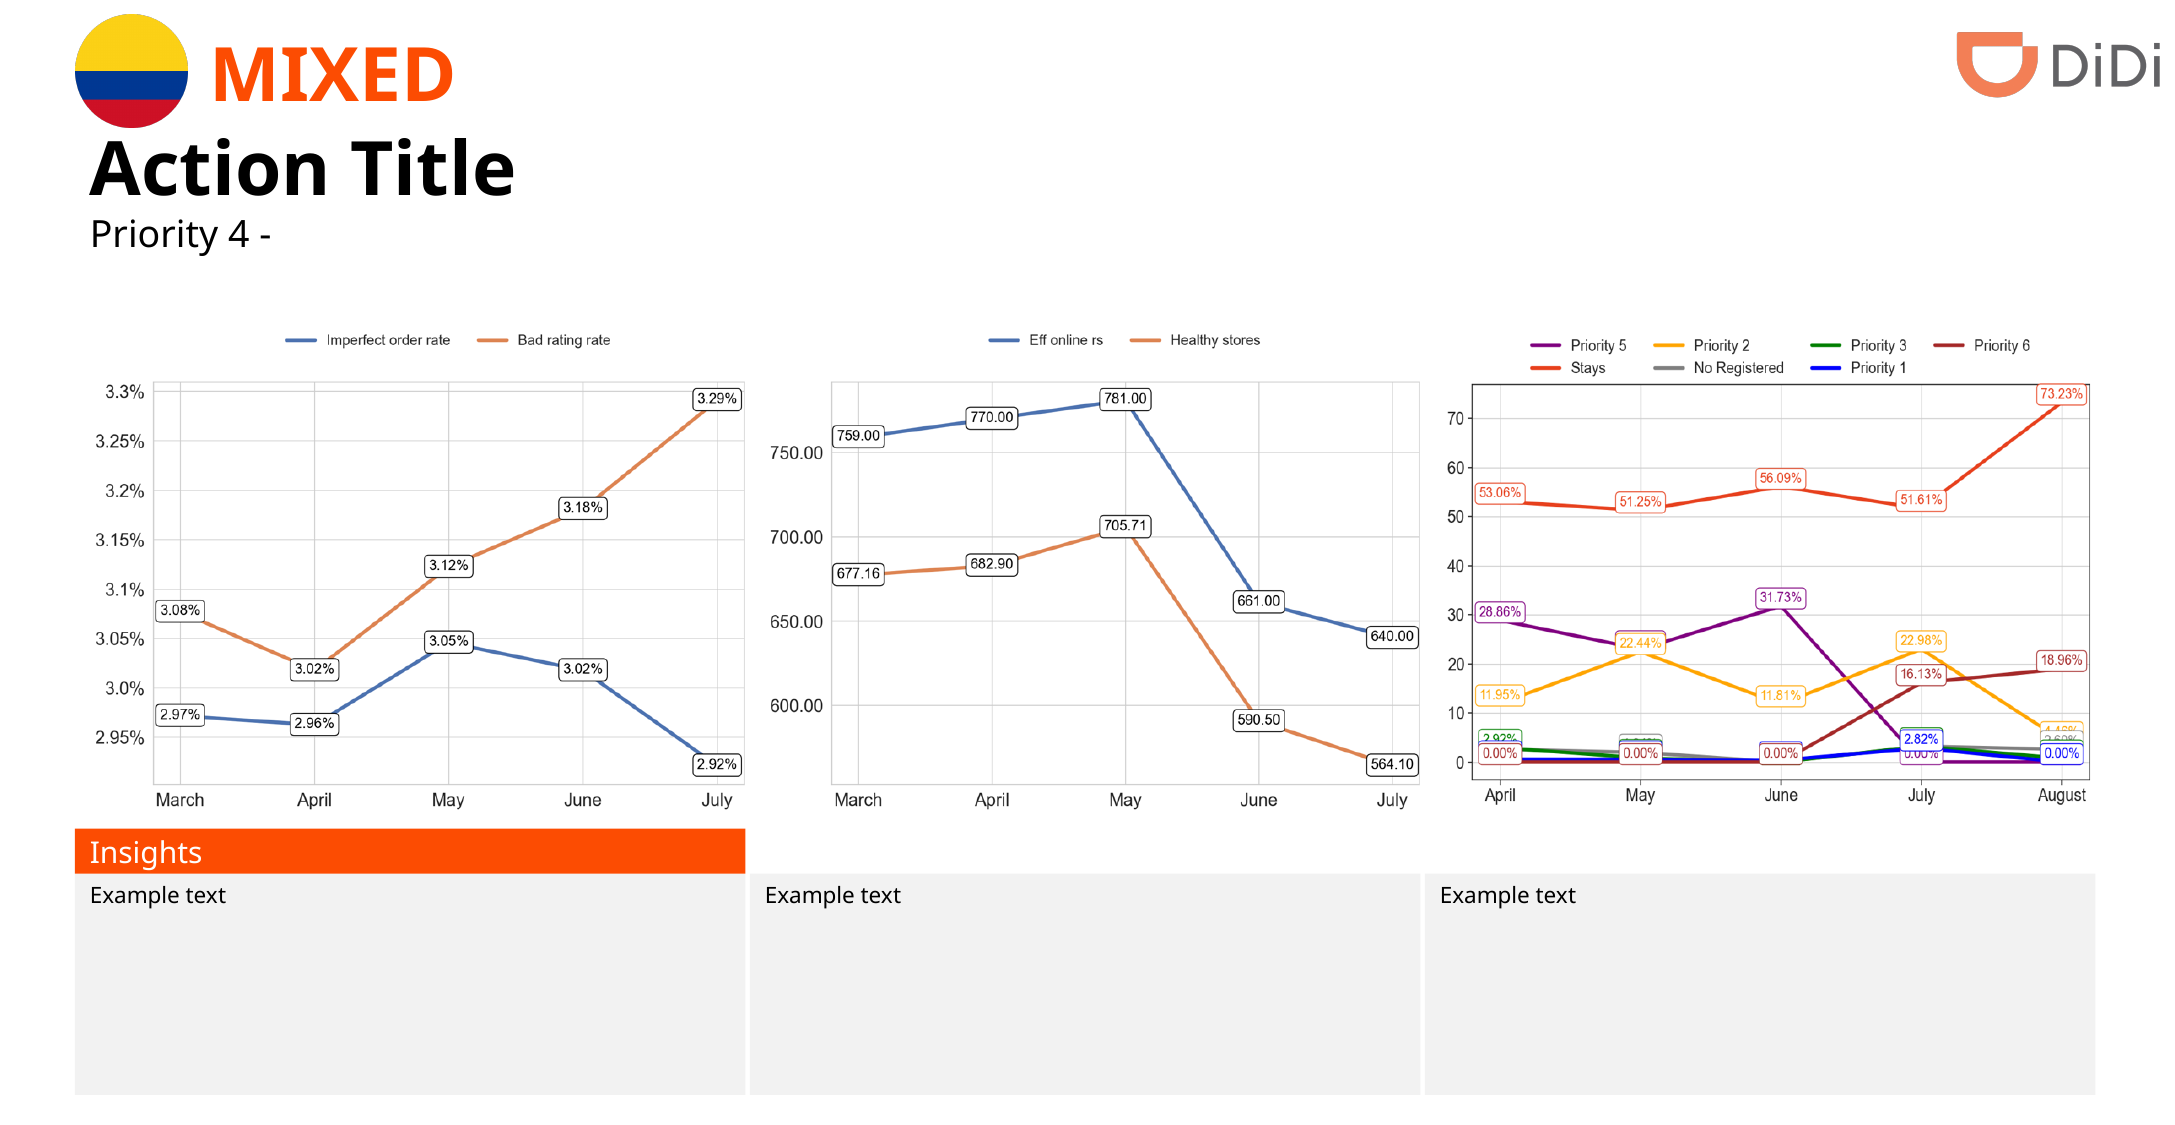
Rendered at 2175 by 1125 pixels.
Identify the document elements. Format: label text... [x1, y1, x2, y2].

text_box Insights [74, 837, 746, 874]
text_box Example text [1424, 873, 2096, 1095]
text_box Priority 4 - [74, 202, 2175, 263]
picture [1949, 1, 2175, 129]
picture [74, 14, 188, 128]
picture [74, 322, 2101, 829]
text_box MIXED [194, 15, 1800, 127]
text_box Example text [74, 874, 746, 1095]
text_box Action Title [74, 127, 2175, 202]
text_box Example text [749, 873, 1421, 1095]
